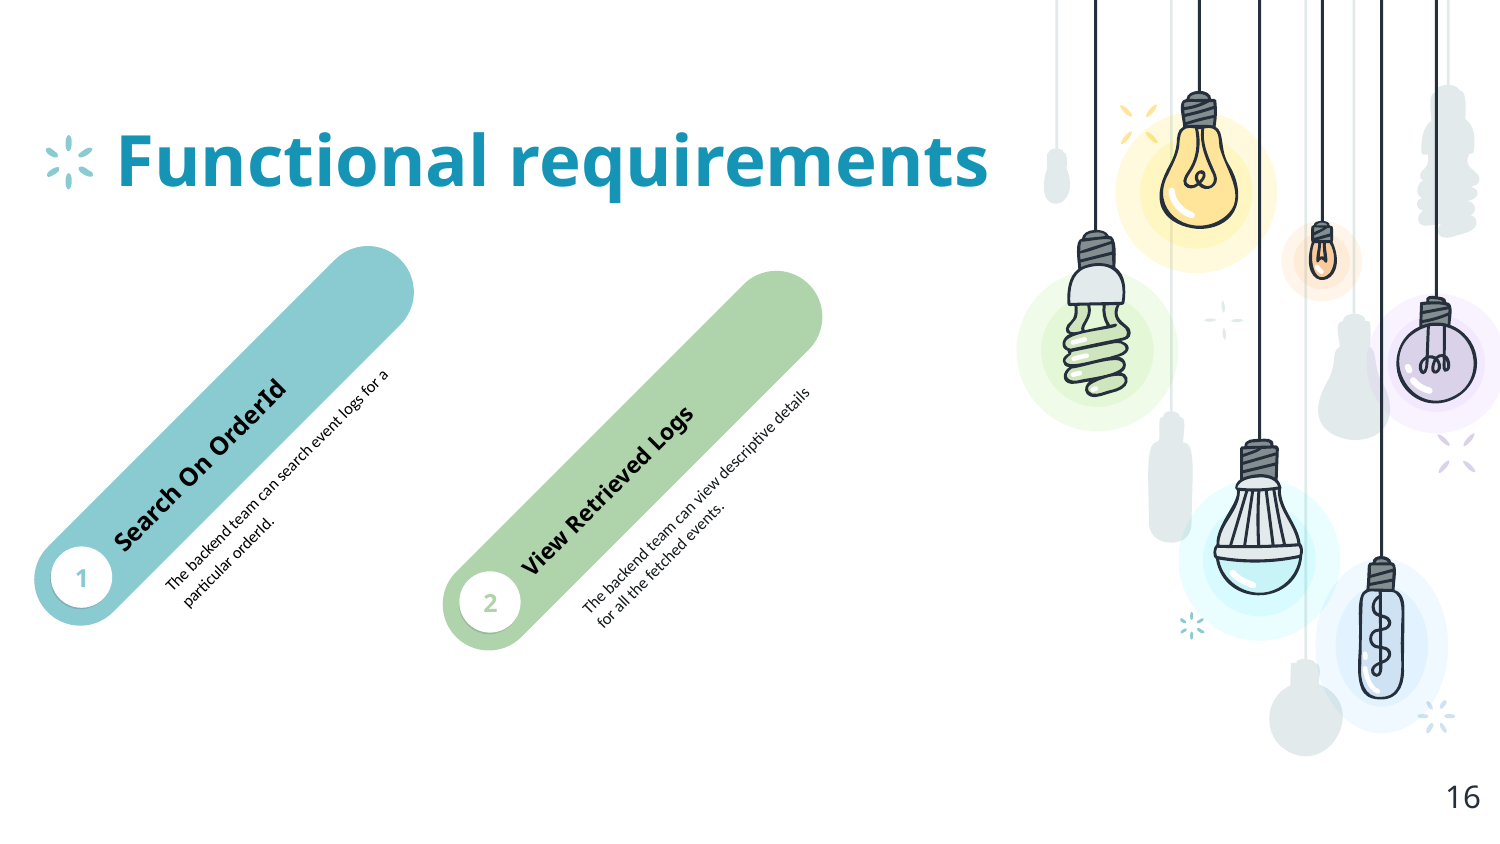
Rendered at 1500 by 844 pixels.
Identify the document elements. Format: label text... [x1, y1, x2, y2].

title Functional requirements [115, 124, 1044, 203]
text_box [423, 251, 872, 670]
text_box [0, 388, 418, 609]
slide_number 16 [1426, 766, 1482, 832]
